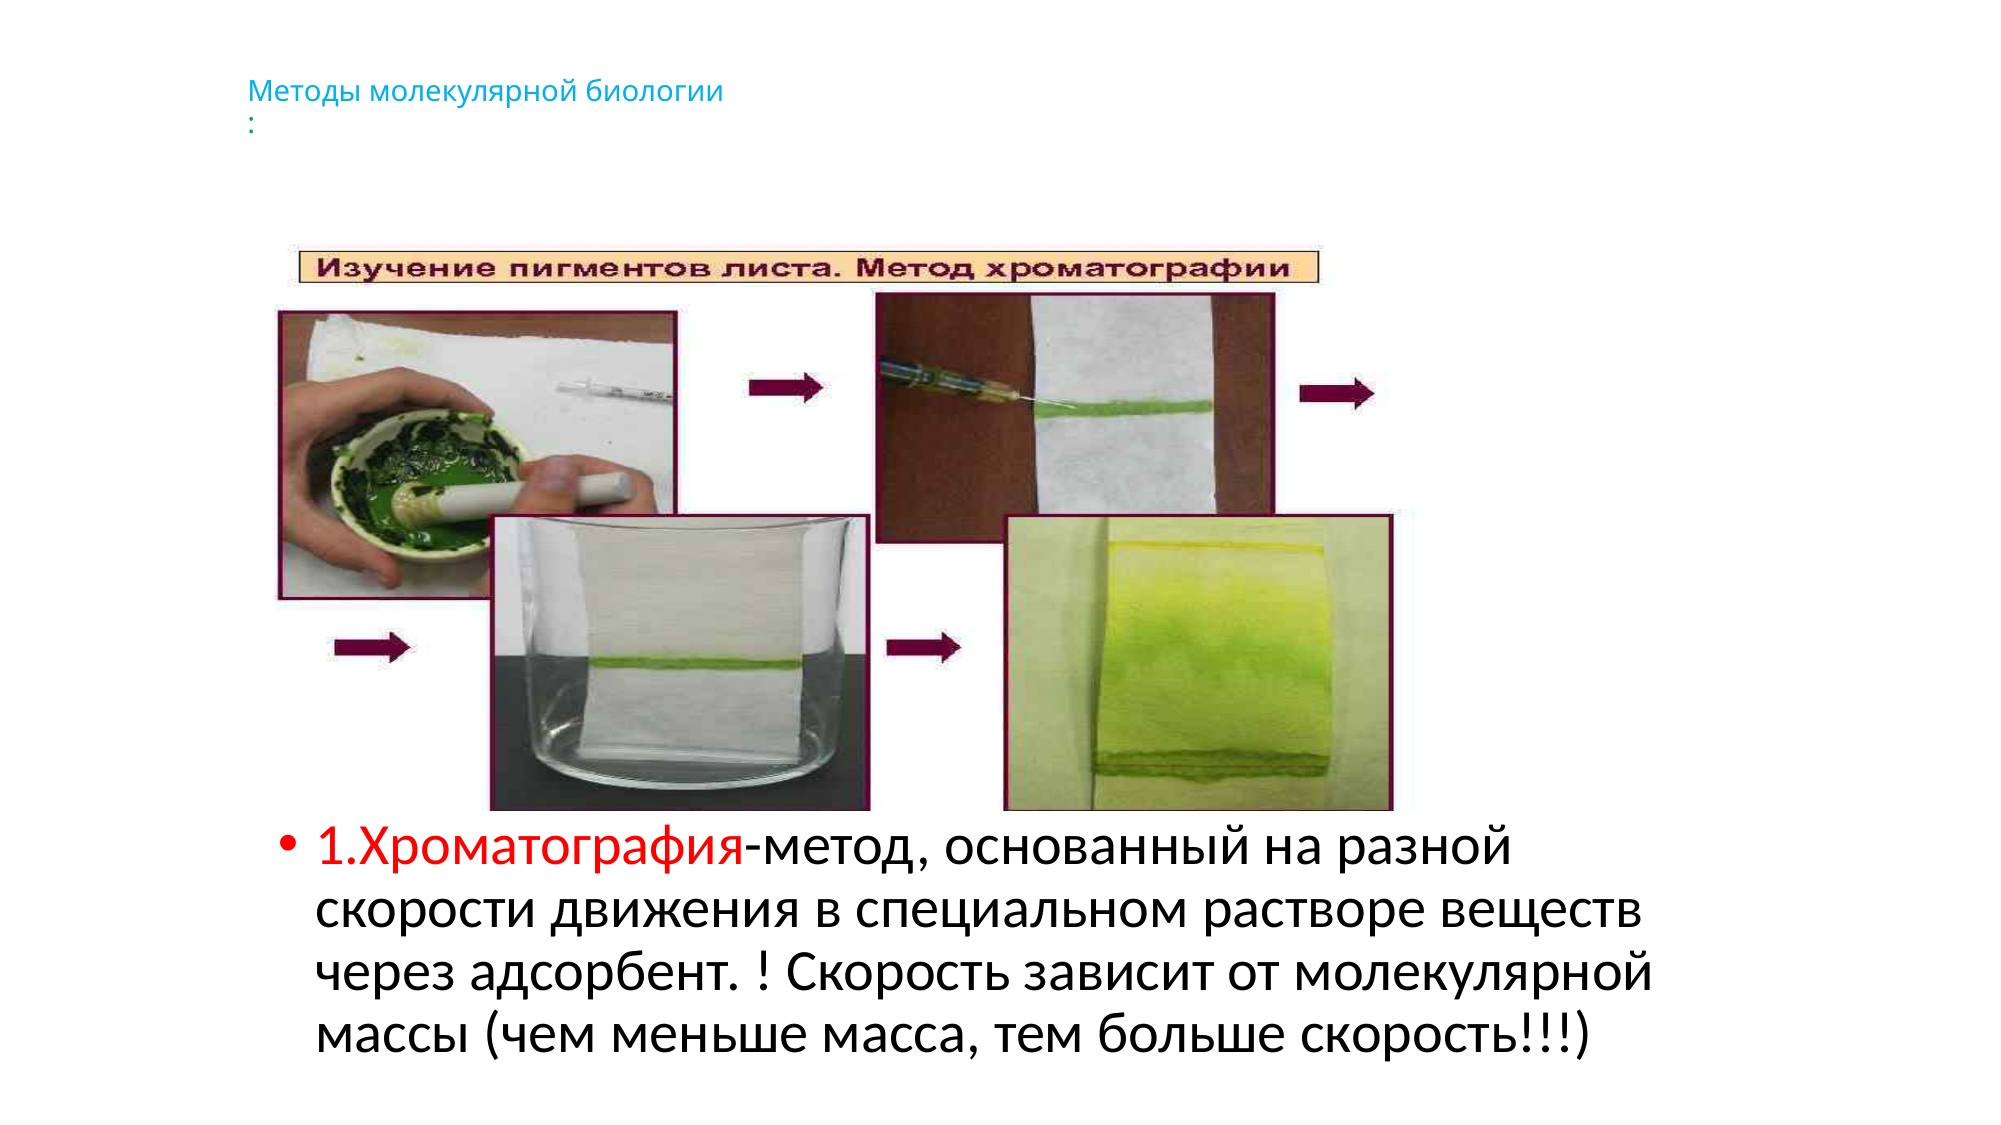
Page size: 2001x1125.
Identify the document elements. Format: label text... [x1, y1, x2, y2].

picture [249, 236, 1415, 811]
title Методы молекулярной биологии : [232, 0, 1733, 149]
list Методы молекулярной биологии 1.Хроматография-метод, основанный на разной скорости движения в специальном растворе веществ через адсорбент. ! Скорость зависит от молекулярной массы (чем меньше масса, тем больше скорость!!!) [262, 639, 1725, 1125]
